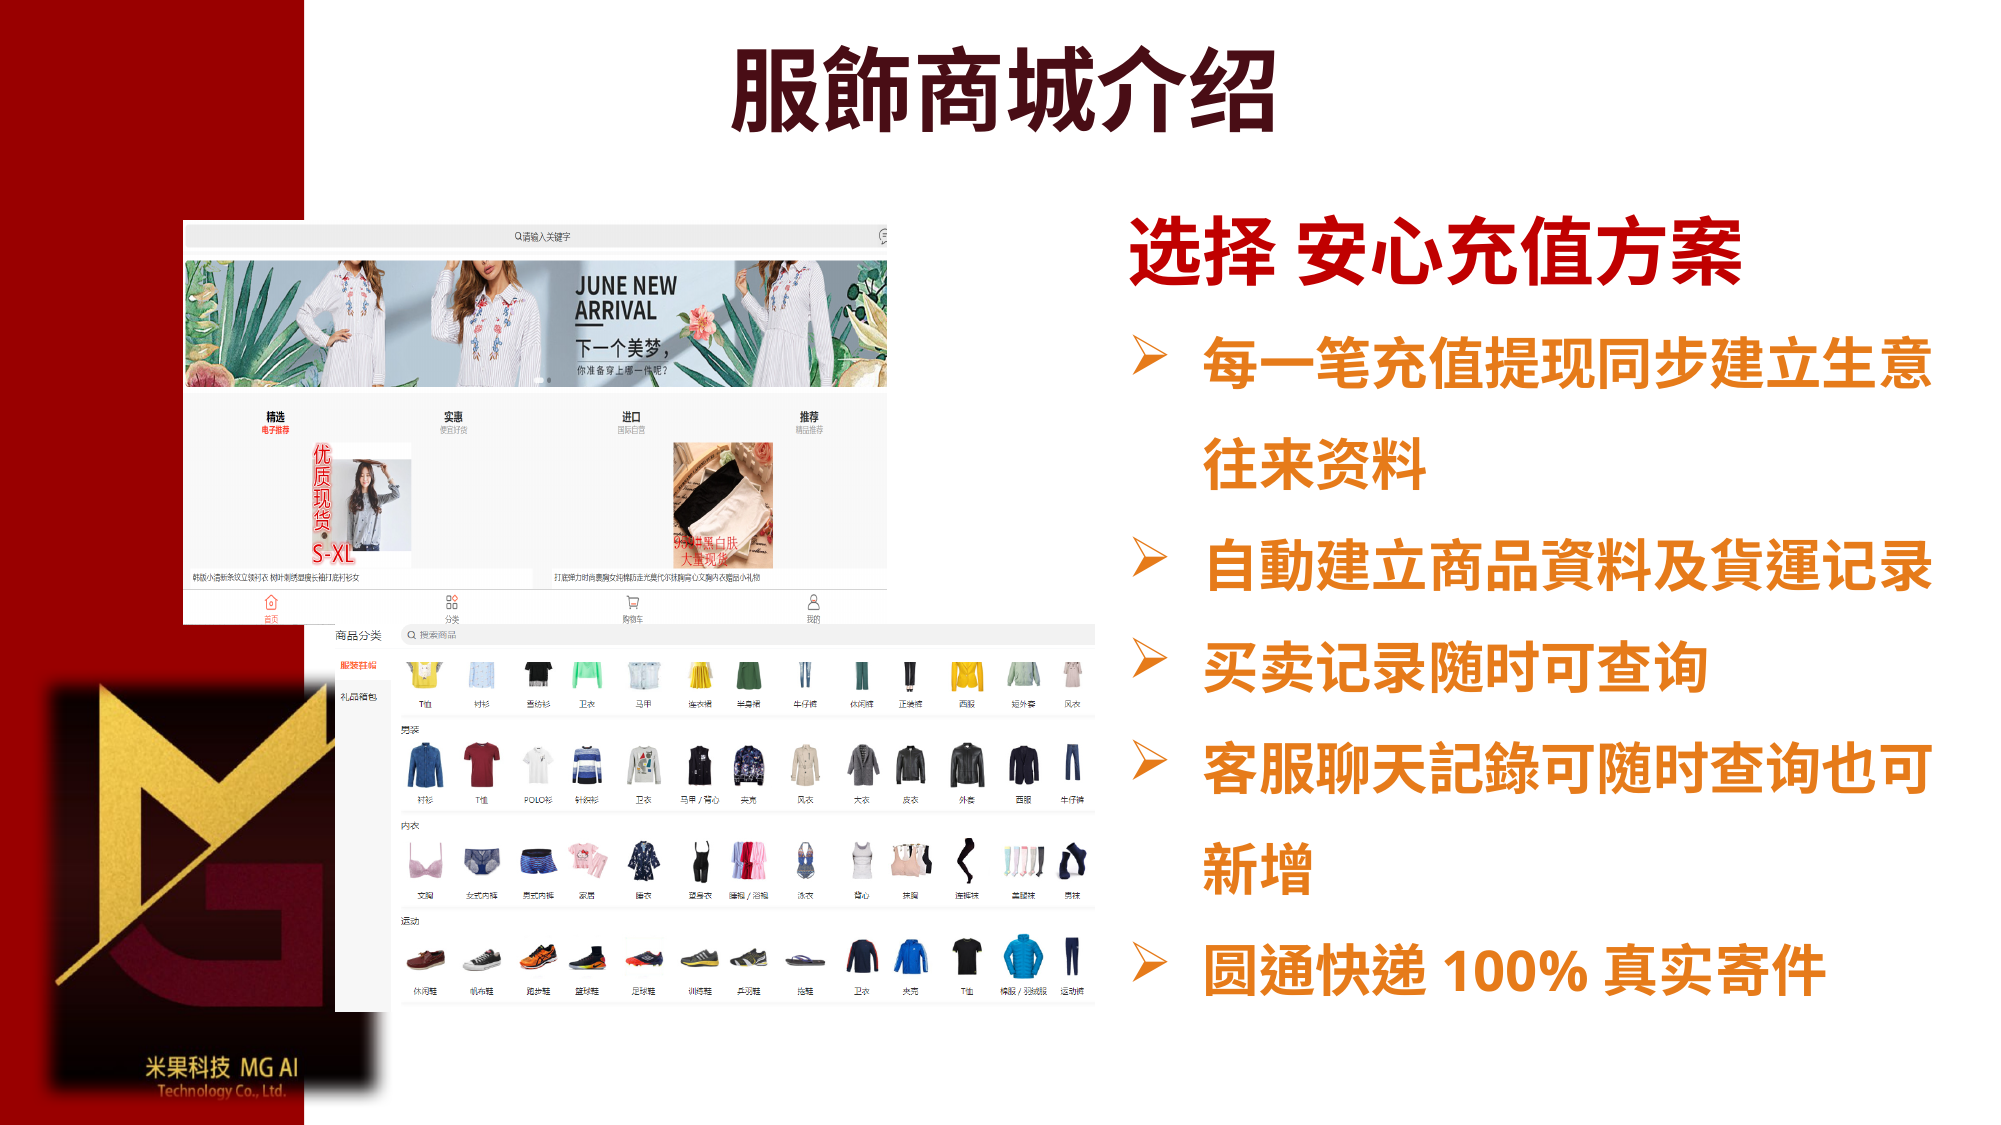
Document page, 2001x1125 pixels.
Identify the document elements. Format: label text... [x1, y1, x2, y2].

text_box 选择 安心充值方案 每一笔充值提现同步建立生意往来资料 自動建立商品資料及貨運记录 买卖记录随时可查询 客服聊天記錄可随时查询也可新增 圆通快递100%真实寄件 [1113, 152, 1982, 1011]
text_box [0, 0, 393, 1125]
text_box 服飾商城介绍 [715, 25, 1716, 151]
picture [182, 220, 1095, 1012]
